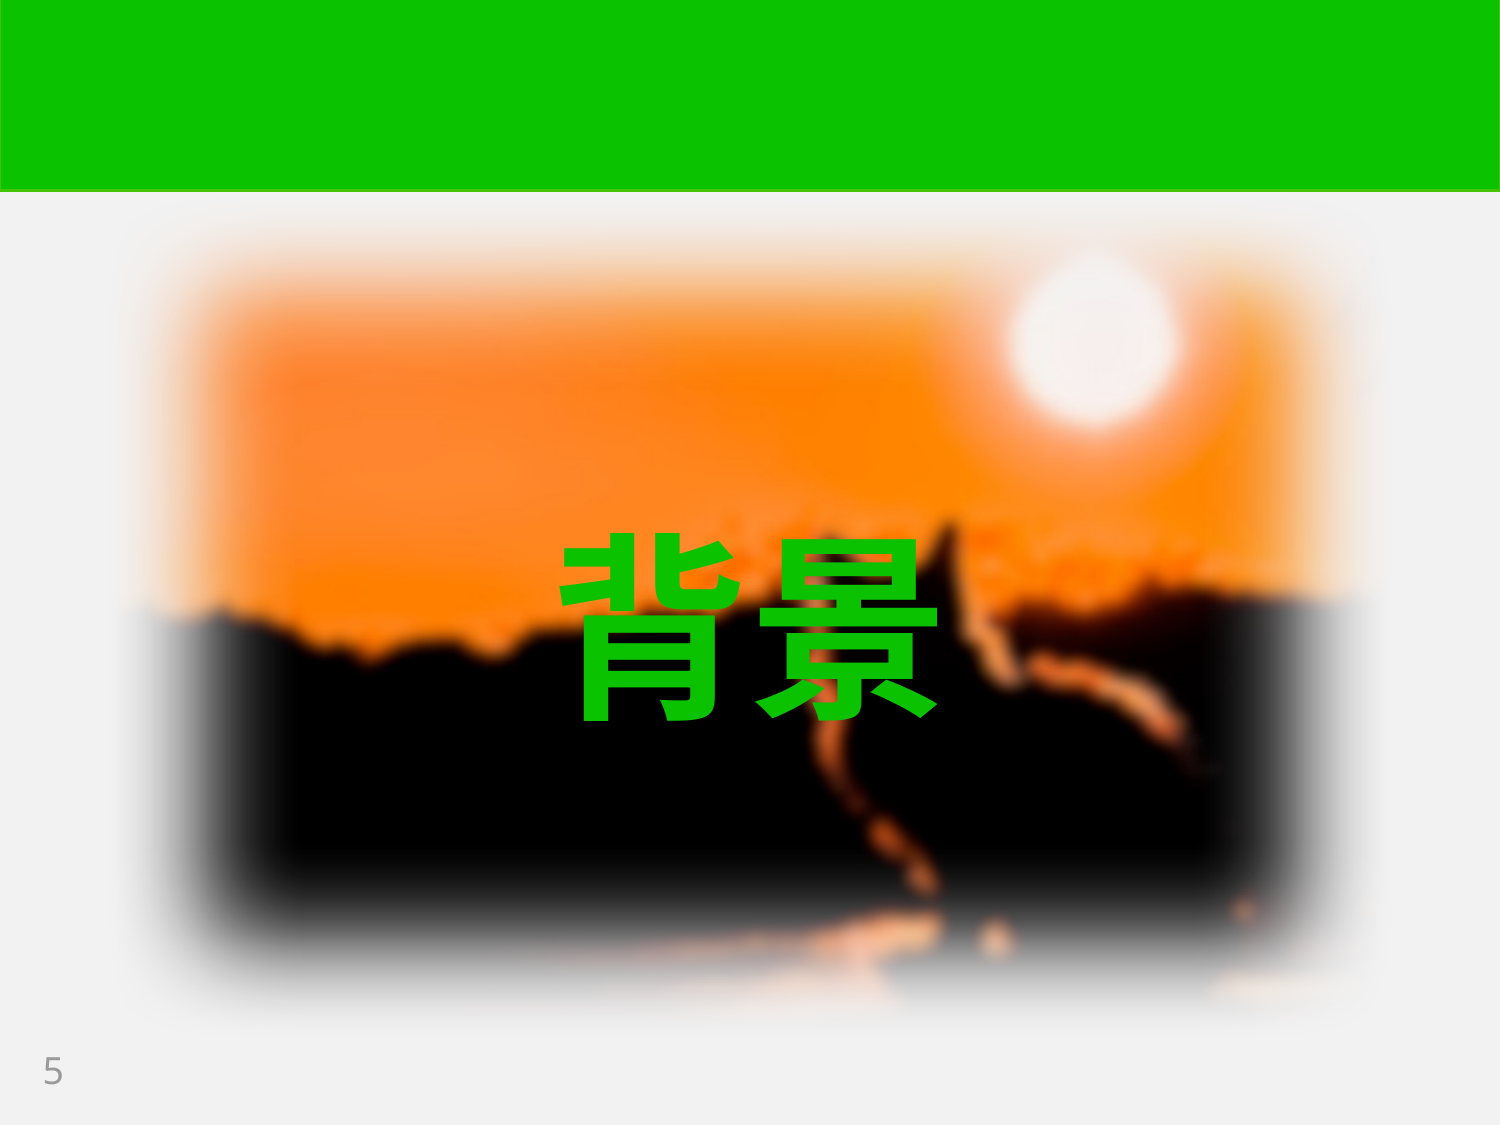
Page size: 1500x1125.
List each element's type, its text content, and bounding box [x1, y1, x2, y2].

picture [101, 190, 1399, 1044]
slide_number 5 [27, 1042, 146, 1102]
